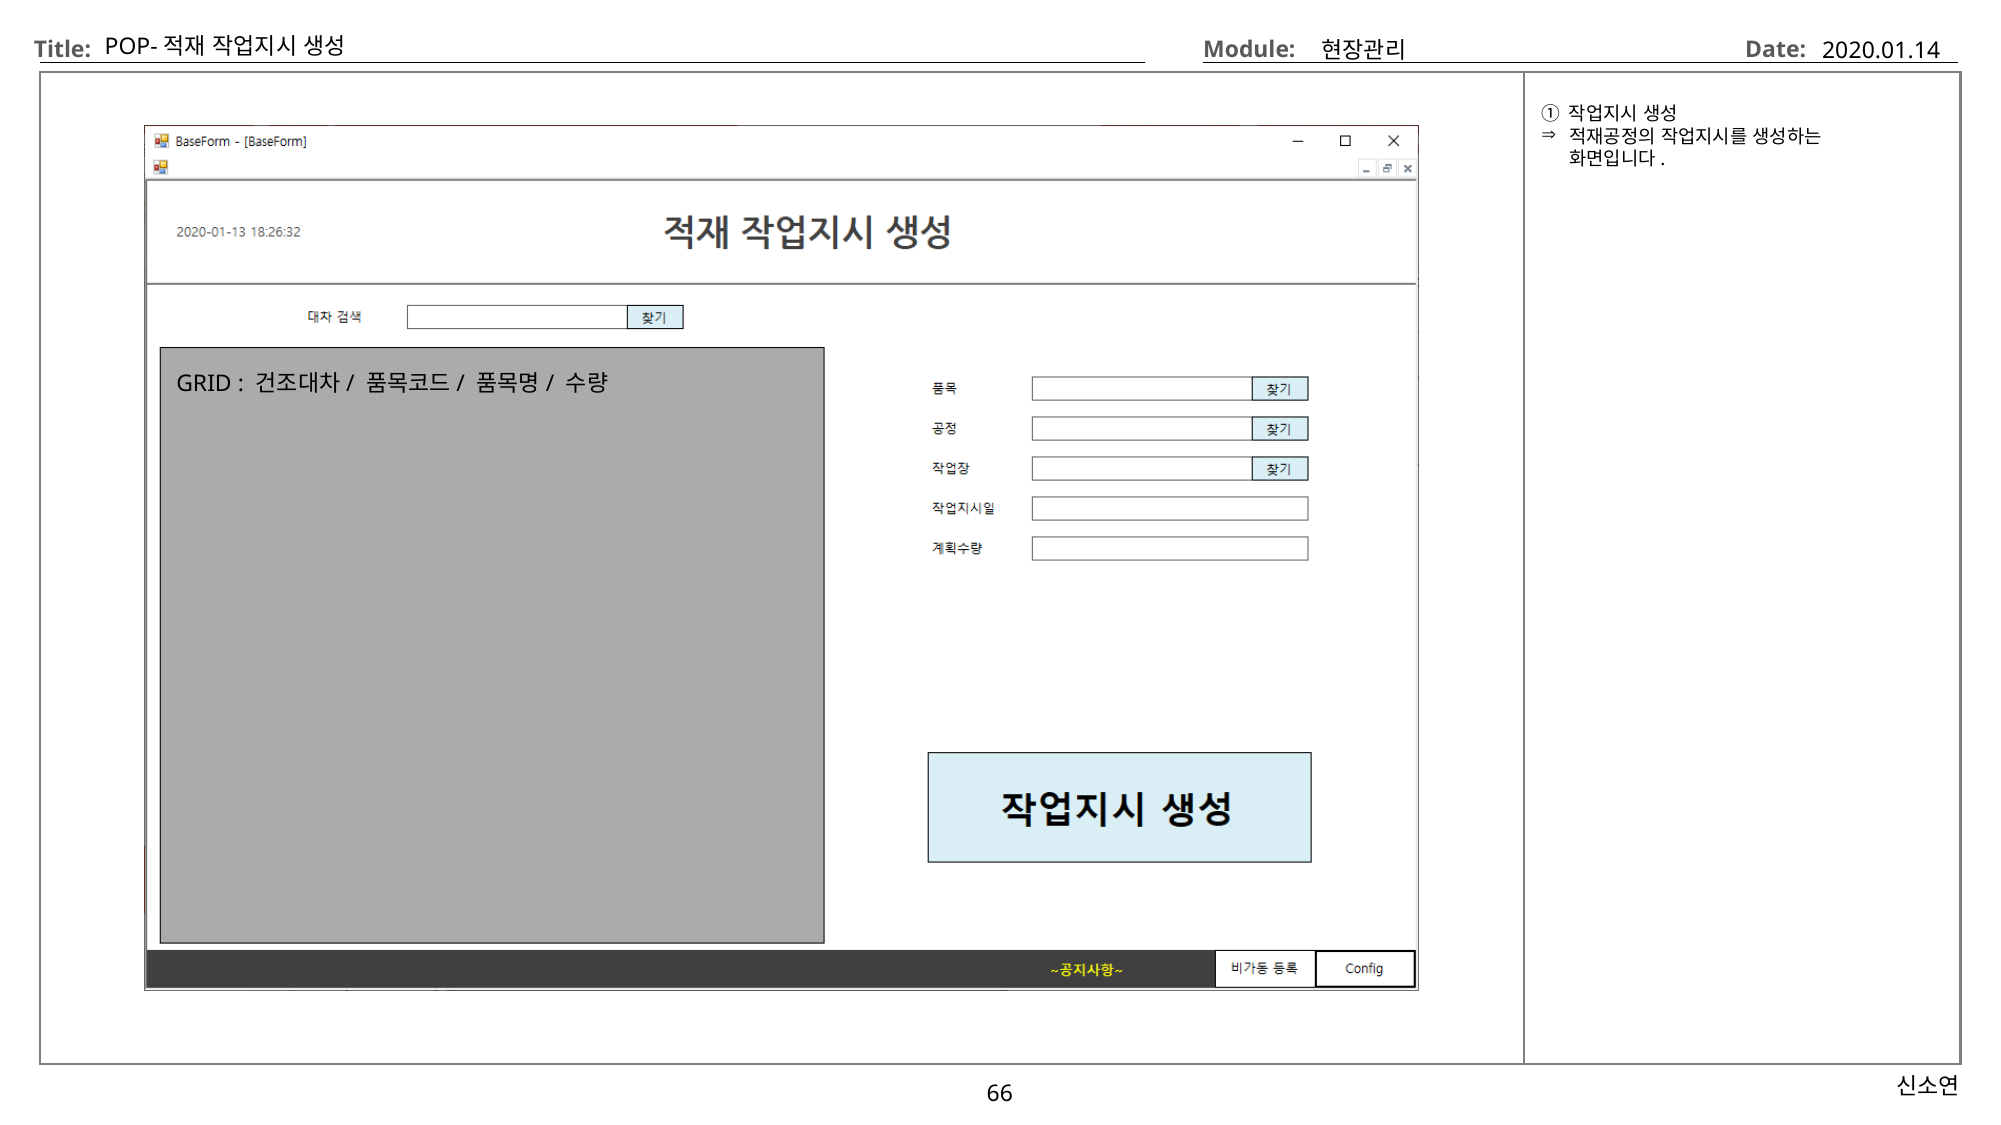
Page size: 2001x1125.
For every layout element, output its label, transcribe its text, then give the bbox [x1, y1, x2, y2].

picture [144, 125, 1419, 991]
text_box ① 작업지시 생성 적재공정의 작업지시를 생성하는 화면입니다. [1526, 72, 1960, 279]
list 현장관리 [1321, 31, 1651, 67]
title POP-적재 작업지시 생성 [104, 29, 1123, 66]
list 신소연 [1526, 1067, 1960, 1103]
list 2020.01.14 [1822, 31, 1990, 67]
